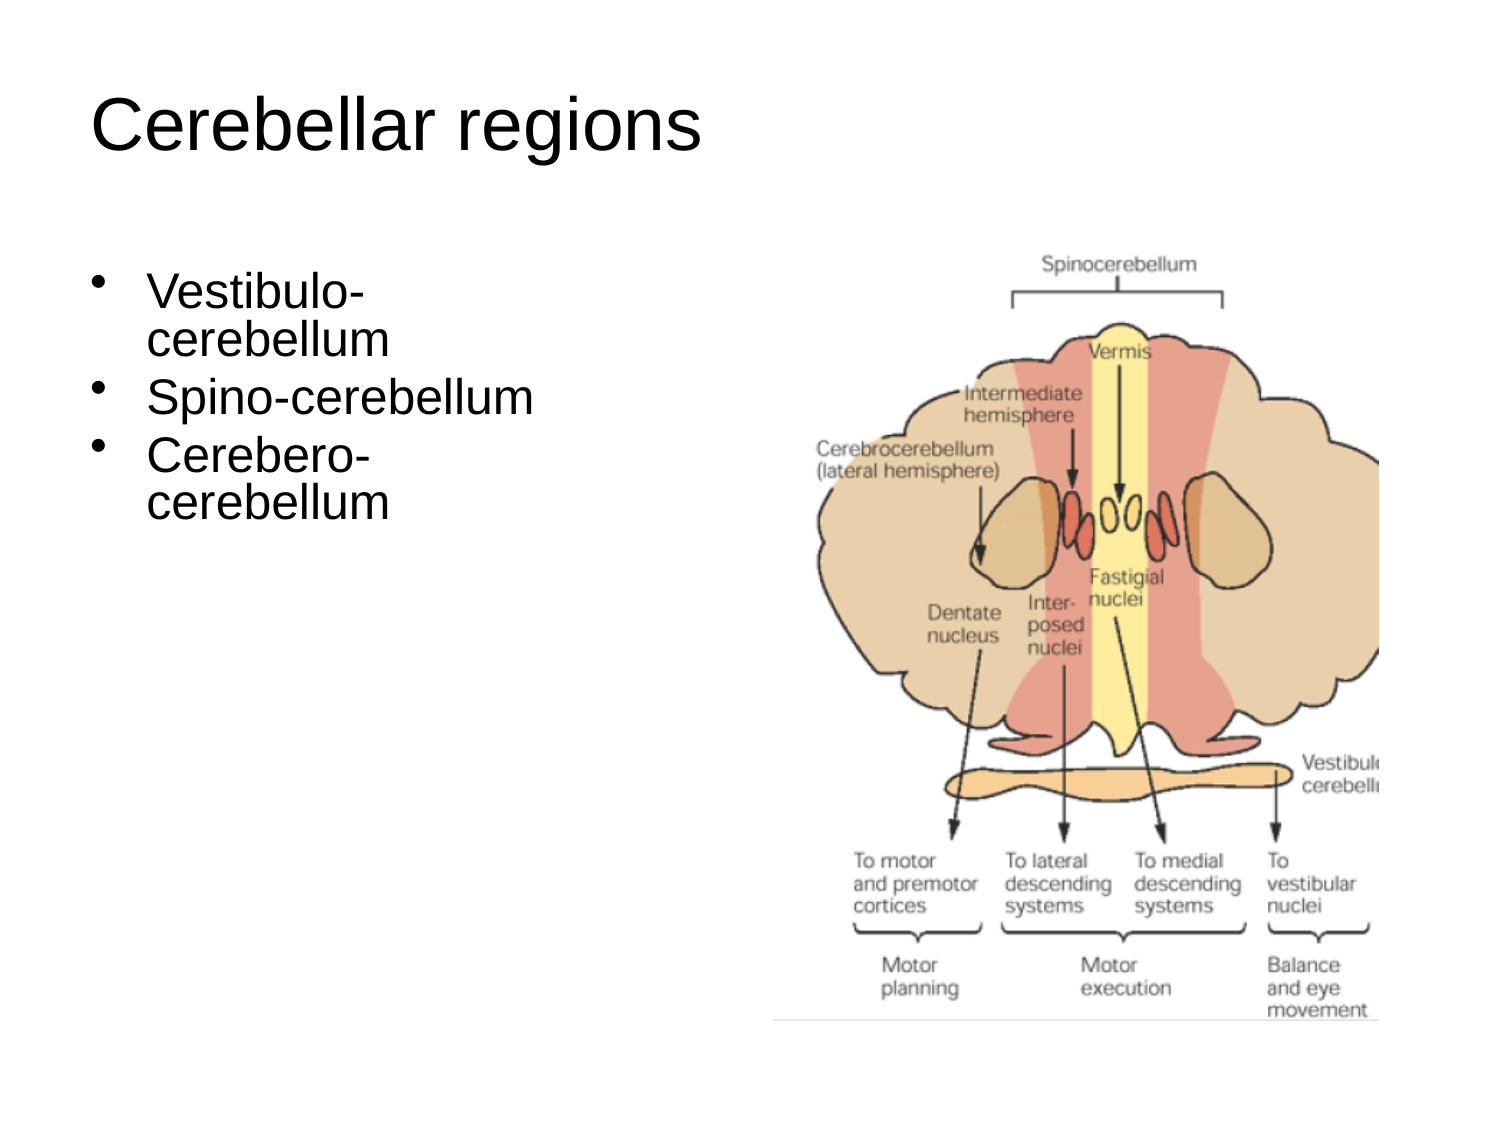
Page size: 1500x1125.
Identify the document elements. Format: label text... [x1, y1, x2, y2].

title Cerebellar regions [75, 57, 975, 185]
picture [773, 243, 1379, 1022]
list Vestibulo-cerebellum Spino-cerebellum Cerebero-cerebellum [75, 262, 621, 1005]
